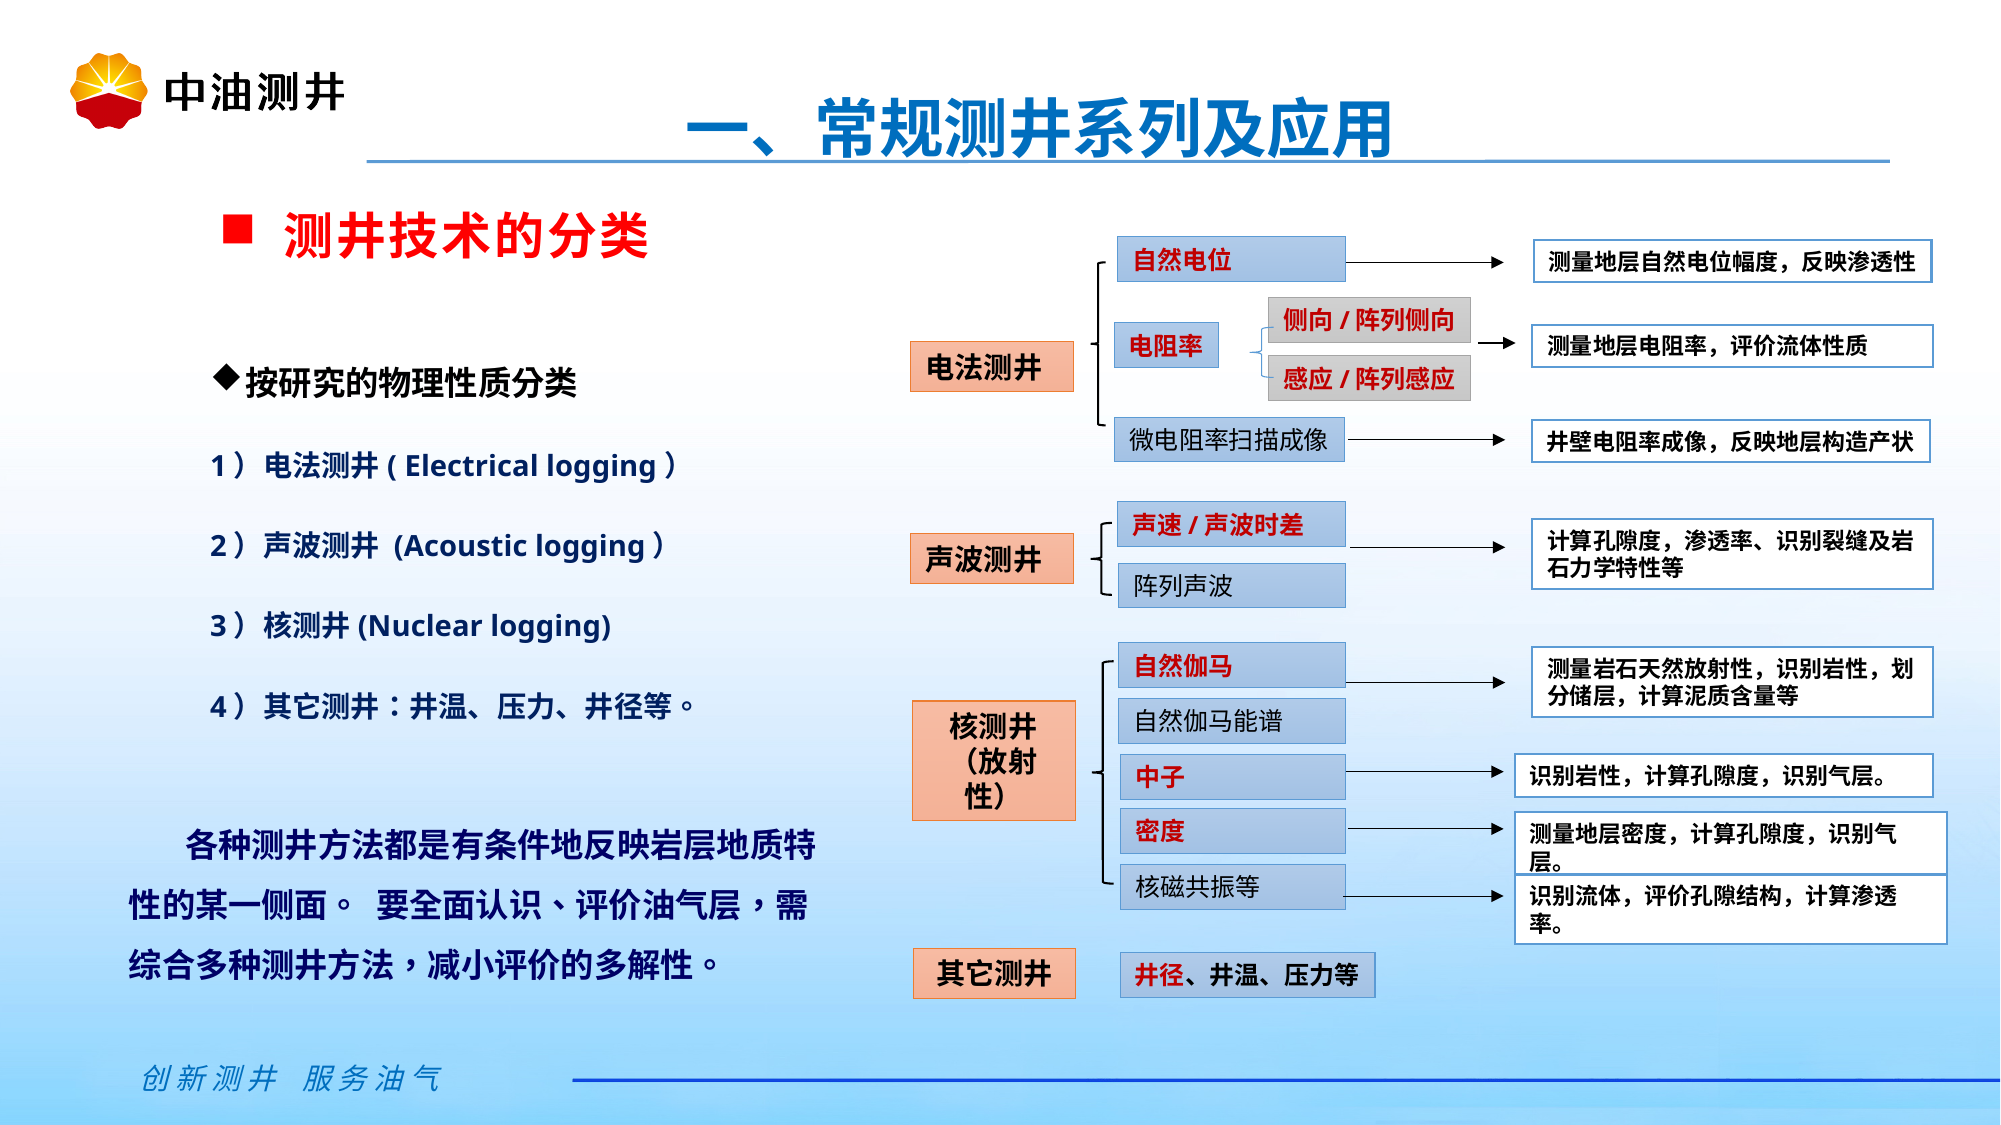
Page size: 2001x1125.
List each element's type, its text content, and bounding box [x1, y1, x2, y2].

text_box 电阻率 [1114, 322, 1219, 368]
text_box 密度 [1120, 808, 1346, 854]
text_box 电法测井 [910, 341, 1074, 392]
text_box 一、常规测井系列及应用 [671, 22, 1634, 174]
text_box 按研究的物理性质分类 1）电法测井( Electrical logging） 2）声波测井 (Acoustic logging） 3）核测井(Nuclear logging) 4）其它测井：井温、压力、井径等。 [195, 302, 765, 731]
text_box [1091, 660, 1114, 885]
text_box 核磁共振等 [1120, 864, 1346, 910]
text_box 测量地层自然电位幅度，反映渗透性 [1533, 239, 1933, 283]
text_box 声波测井 [910, 533, 1074, 584]
text_box 感应/阵列感应 [1268, 355, 1471, 401]
text_box 侧向/阵列侧向 [1268, 297, 1471, 343]
text_box 各种测井方法都是有条件地反映岩层地质特性的某一侧面。 要全面认识、评价油气层，需综合多种测井方法，减小评价的多解性。 [113, 797, 834, 992]
text_box 声速/声波时差 [1117, 501, 1346, 547]
text_box [1090, 261, 1106, 427]
text_box 自然伽马 [1118, 642, 1346, 688]
text_box 井壁电阻率成像，反映地层构造产状 [1531, 419, 1931, 463]
text_box [1249, 326, 1274, 378]
text_box 计算孔隙度，渗透率、识别裂缝及岩石力学特性等 [1531, 518, 1934, 590]
text_box 井径、井温、压力等 [1120, 952, 1376, 998]
text_box 识别岩性，计算孔隙度，识别气层。 [1514, 753, 1934, 798]
text_box 识别流体，评价孔隙结构，计算渗透率。 [1514, 873, 1948, 945]
text_box 其它测井 [913, 948, 1076, 999]
text_box [1090, 521, 1112, 596]
text_box 自然伽马能谱 [1118, 698, 1346, 744]
text_box 测量岩石天然放射性，识别岩性，划分储层，计算泥质含量等 [1531, 646, 1934, 718]
text_box 自然电位 [1117, 236, 1346, 282]
text_box 核测井 （放射性） [912, 700, 1076, 821]
text_box 中子 [1120, 754, 1346, 800]
text_box 测量地层电阻率，评价流体性质 [1531, 324, 1934, 368]
text_box 阵列声波 [1118, 563, 1346, 608]
text_box 测量地层密度，计算孔隙度，识别气层。 [1514, 811, 1948, 873]
picture [0, 0, 2001, 1125]
text_box 微电阻率扫描成像 [1114, 417, 1345, 462]
